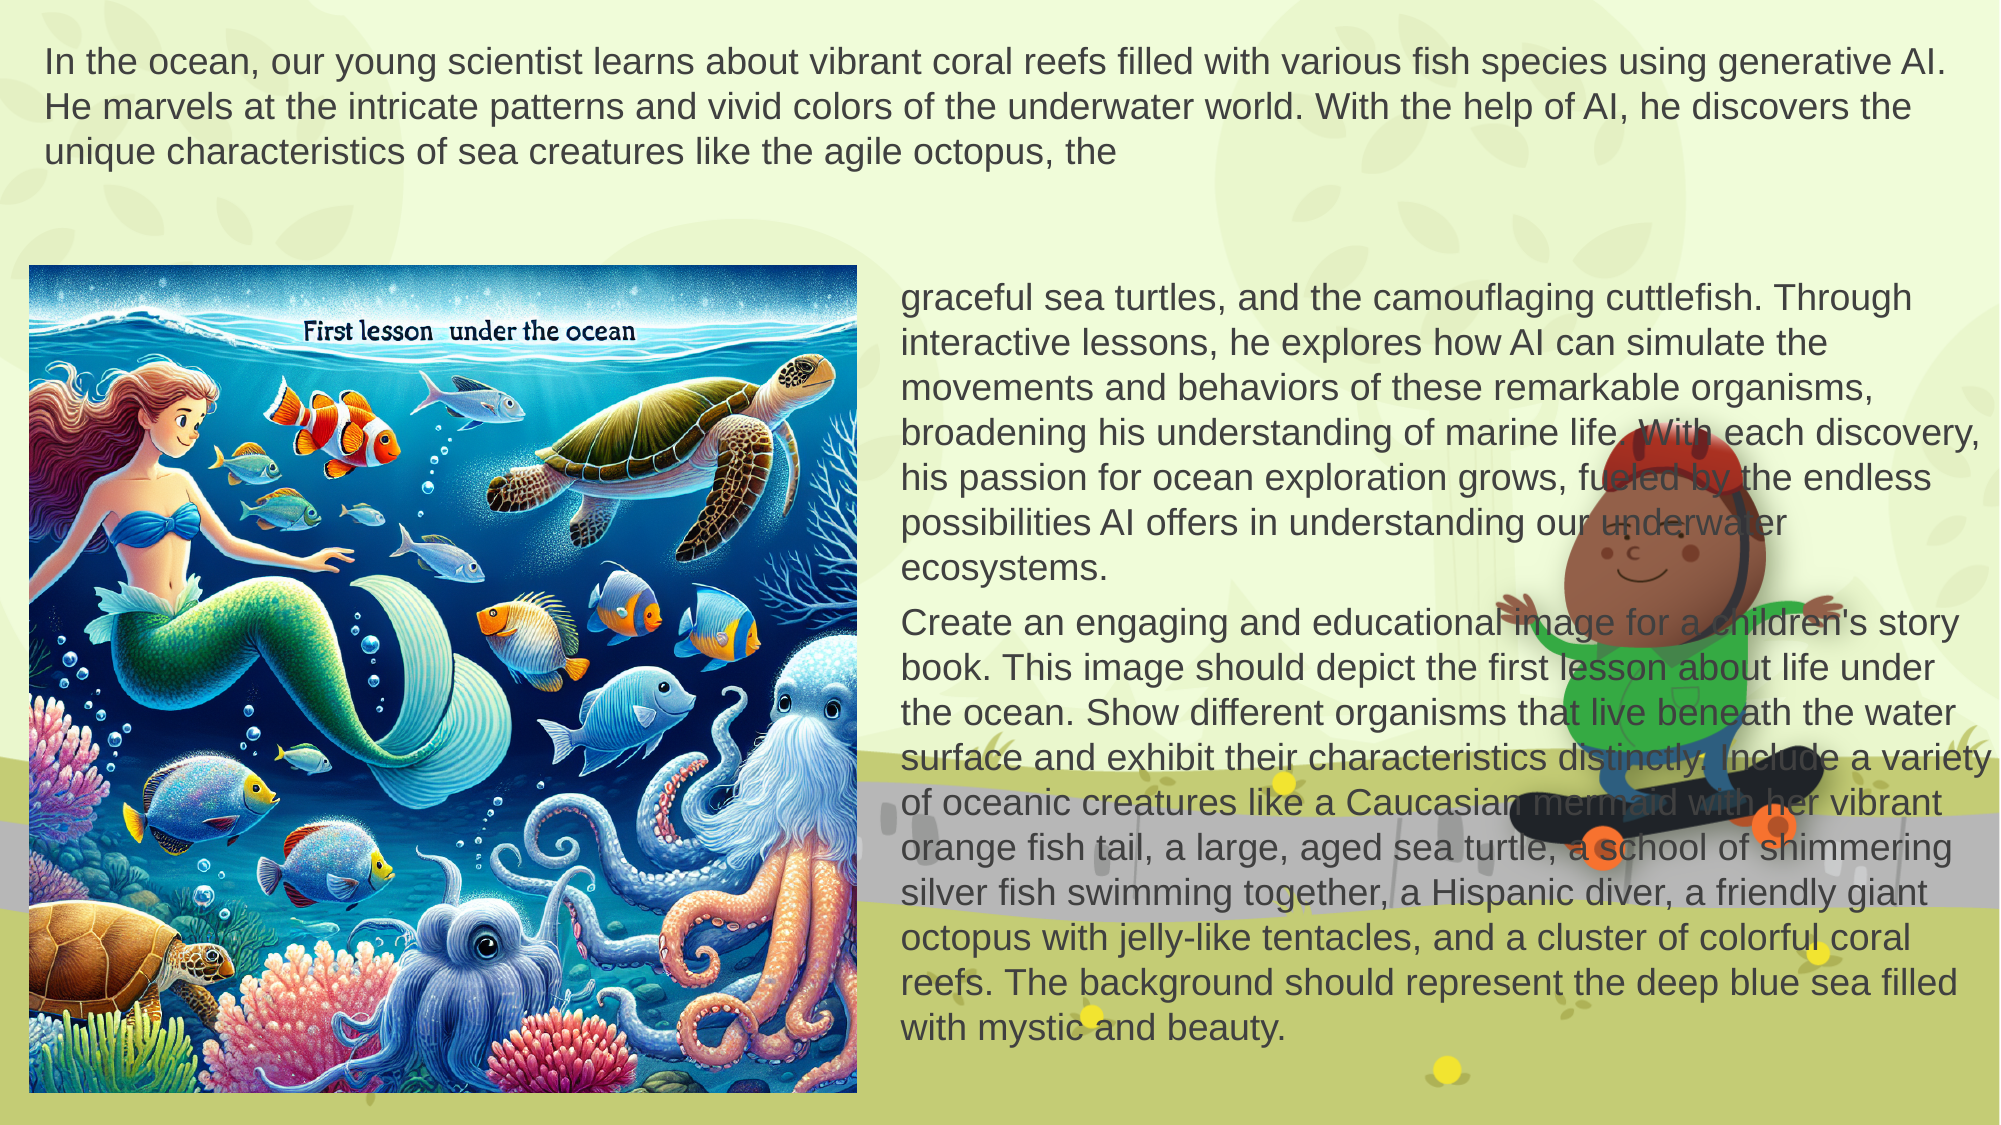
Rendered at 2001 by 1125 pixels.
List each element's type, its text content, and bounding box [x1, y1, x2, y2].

text_box In the ocean, our young scientist learns about vibrant coral reefs filled with various fish species using generative AI. He marvels at the intricate patterns and vivid colors of the underwater world. With the help of AI, he discovers the unique characteristics of sea creatures like the agile octopus, the [29, 29, 1979, 180]
picture [0, 0, 2000, 1125]
text_box Create an engaging and educational image for a children's story book. This image should depict the first lesson about life under the ocean. Show different organisms that live beneath the water surface and exhibit their characteristics distinctly. Include a variety of oceanic creatures like a Caucasian mermaid with her vibrant orange fish tail, a large, aged sea turtle, a school of shimmering silver fish swimming together, a Hispanic diver, a friendly giant octopus with jelly-like tentacles, and a cluster of colorful coral reefs. The background should represent the deep blue sea filled with mystic and beauty. [885, 590, 2000, 1056]
text_box graceful sea turtles, and the camouflaging cuttlefish. Through interactive lessons, he explores how AI can simulate the movements and behaviors of these remarkable organisms, broadening his understanding of marine life. With each discovery, his passion for ocean exploration grows, fueled by the endless possibilities AI offers in understanding our underwater ecosystems. [885, 265, 2000, 590]
